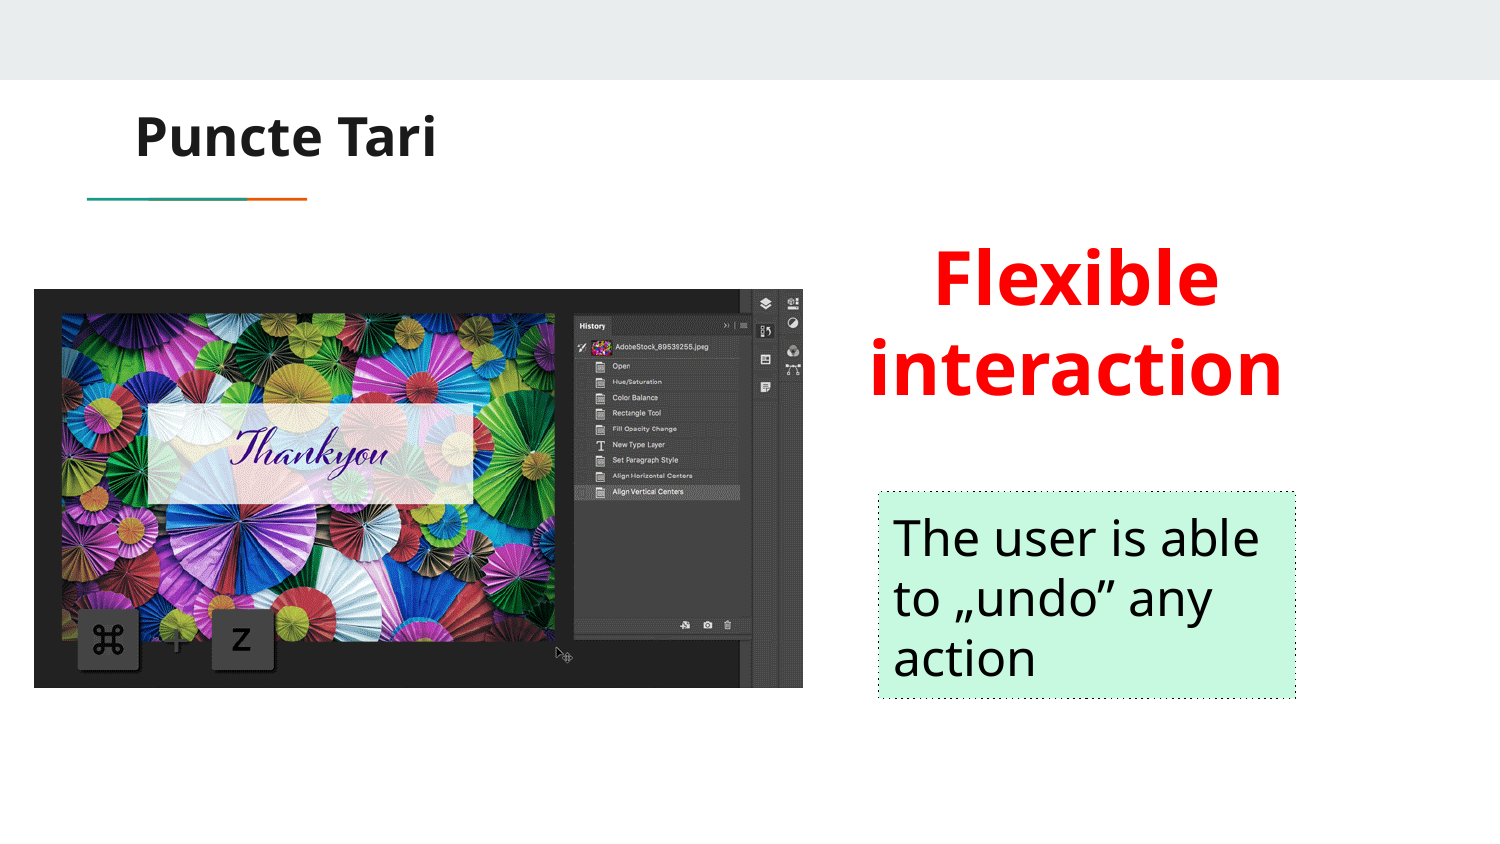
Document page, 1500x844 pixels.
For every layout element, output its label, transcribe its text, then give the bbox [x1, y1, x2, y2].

picture [34, 288, 803, 689]
title Puncte Tari [119, 86, 1381, 175]
text_box Flexible interaction [817, 215, 1336, 422]
text_box The user is able to „undo” any action [878, 491, 1296, 699]
